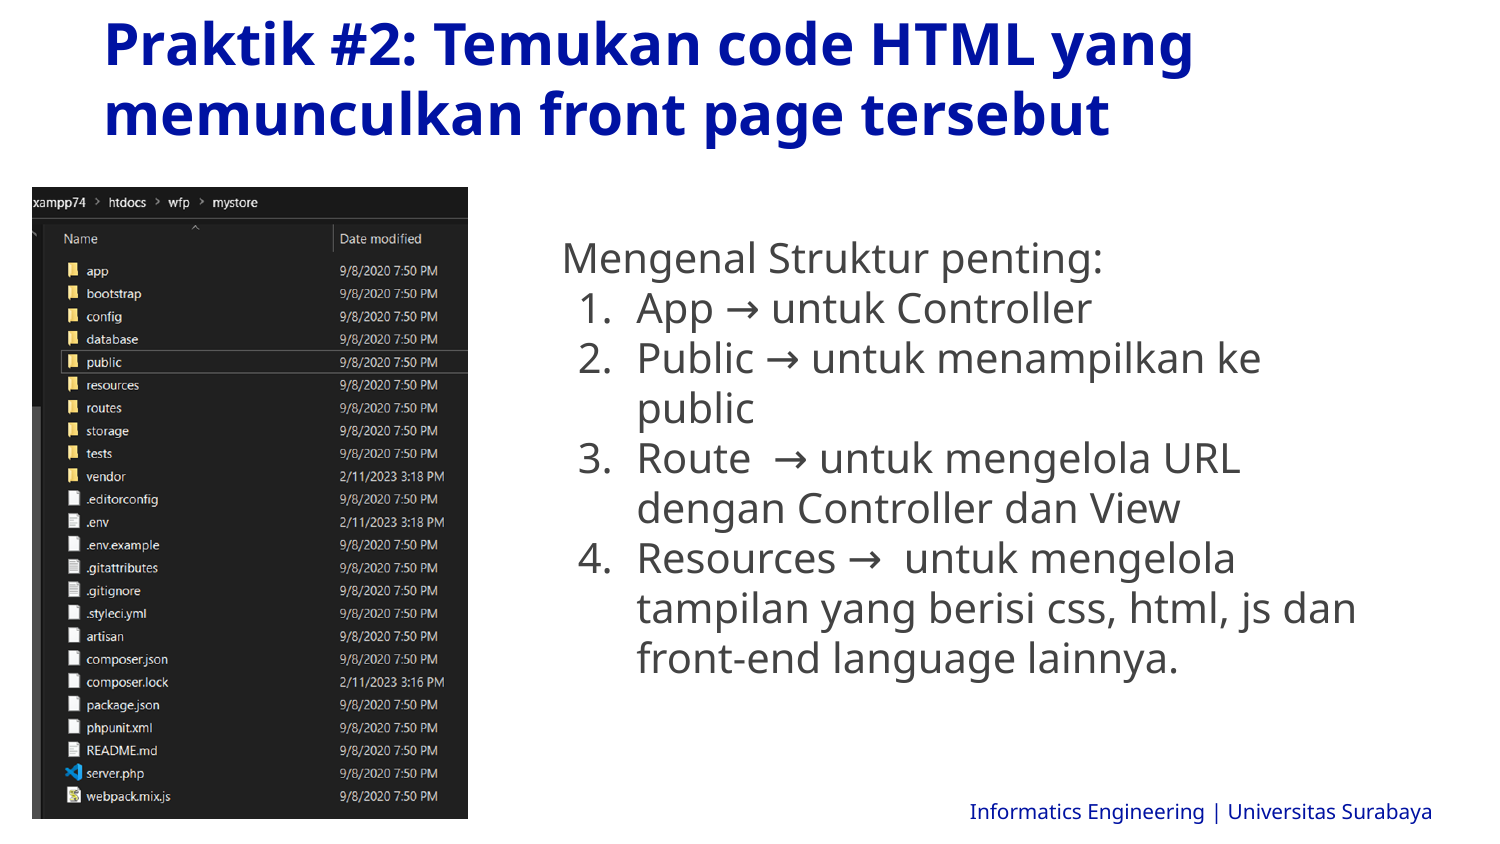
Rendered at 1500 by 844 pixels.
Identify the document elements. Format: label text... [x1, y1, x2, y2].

list Mengenal Struktur penting: App → untuk Controller Public → untuk menampilkan ke public Route → untuk mengelola URL dengan Controller dan View Resources → untuk mengelola tampilan yang berisi css, html, js dan front-end language lainnya. [546, 216, 1402, 748]
picture [31, 187, 468, 819]
text_box Informatics Engineering | Universitas Surabaya [953, 791, 1448, 828]
title Praktik #2: Temukan code HTML yang memunculkan front page tersebut [88, 12, 1458, 163]
